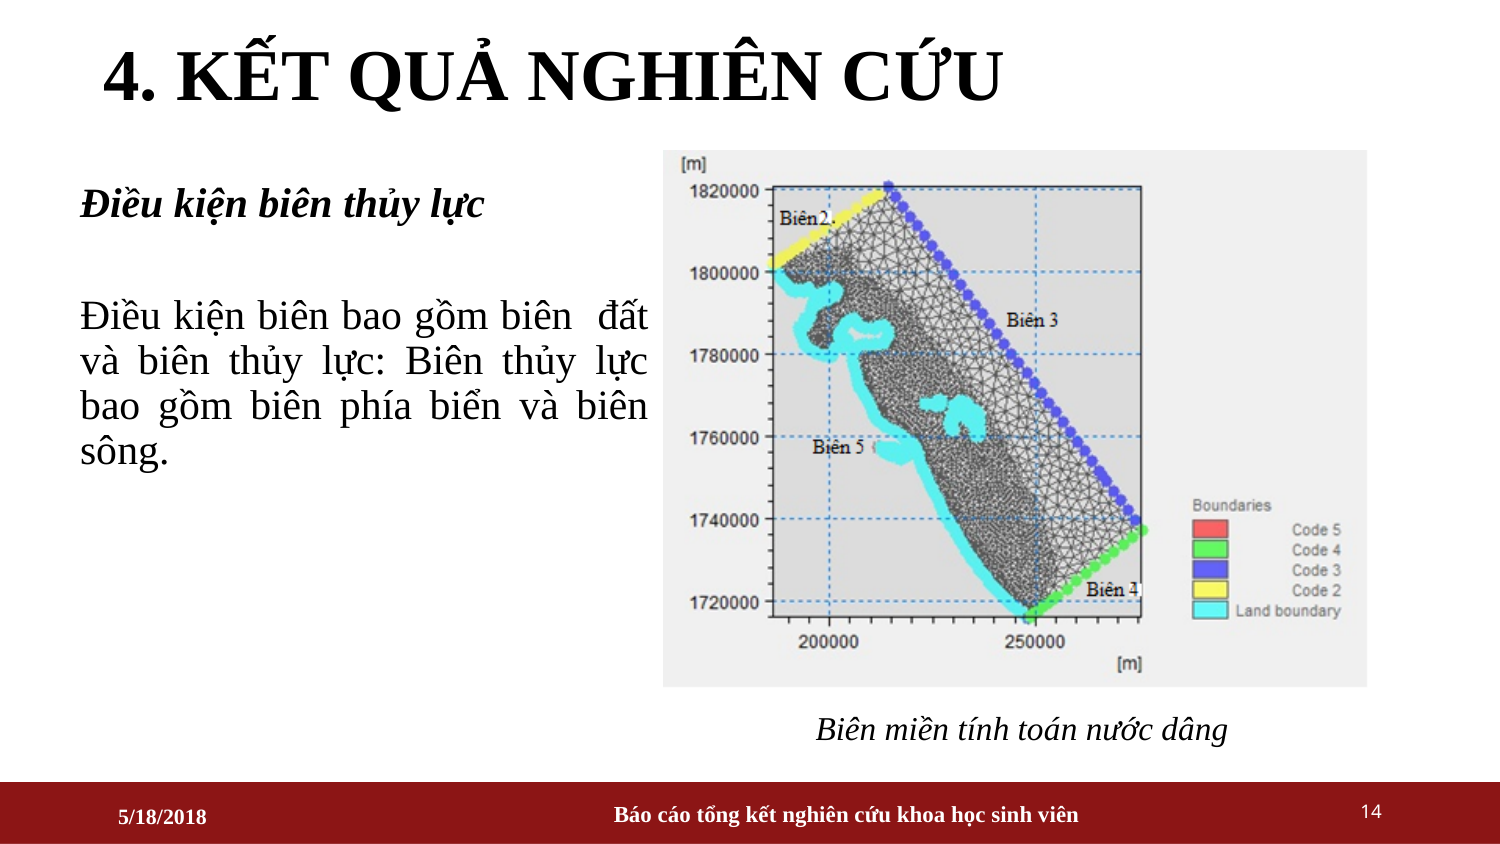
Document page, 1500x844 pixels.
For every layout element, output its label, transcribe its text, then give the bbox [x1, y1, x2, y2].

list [663, 150, 1372, 692]
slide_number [103, 792, 290, 838]
title 4. KẾT QUẢ NGHIÊN CỨU [88, 20, 1046, 124]
slide_number 14 [1191, 790, 1397, 836]
list Điều kiện biên thủy lực Điều kiện biên bao gồm biên đất và biên thủy lực: Biên thủy lực bao gồm biên phía biển và biên sông. [64, 173, 664, 769]
text_box Biên miền tính toán nước dâng [718, 695, 1316, 756]
footer Báo cáo tổng kết nghiên cứu khoa học sinh viên [523, 790, 1171, 836]
